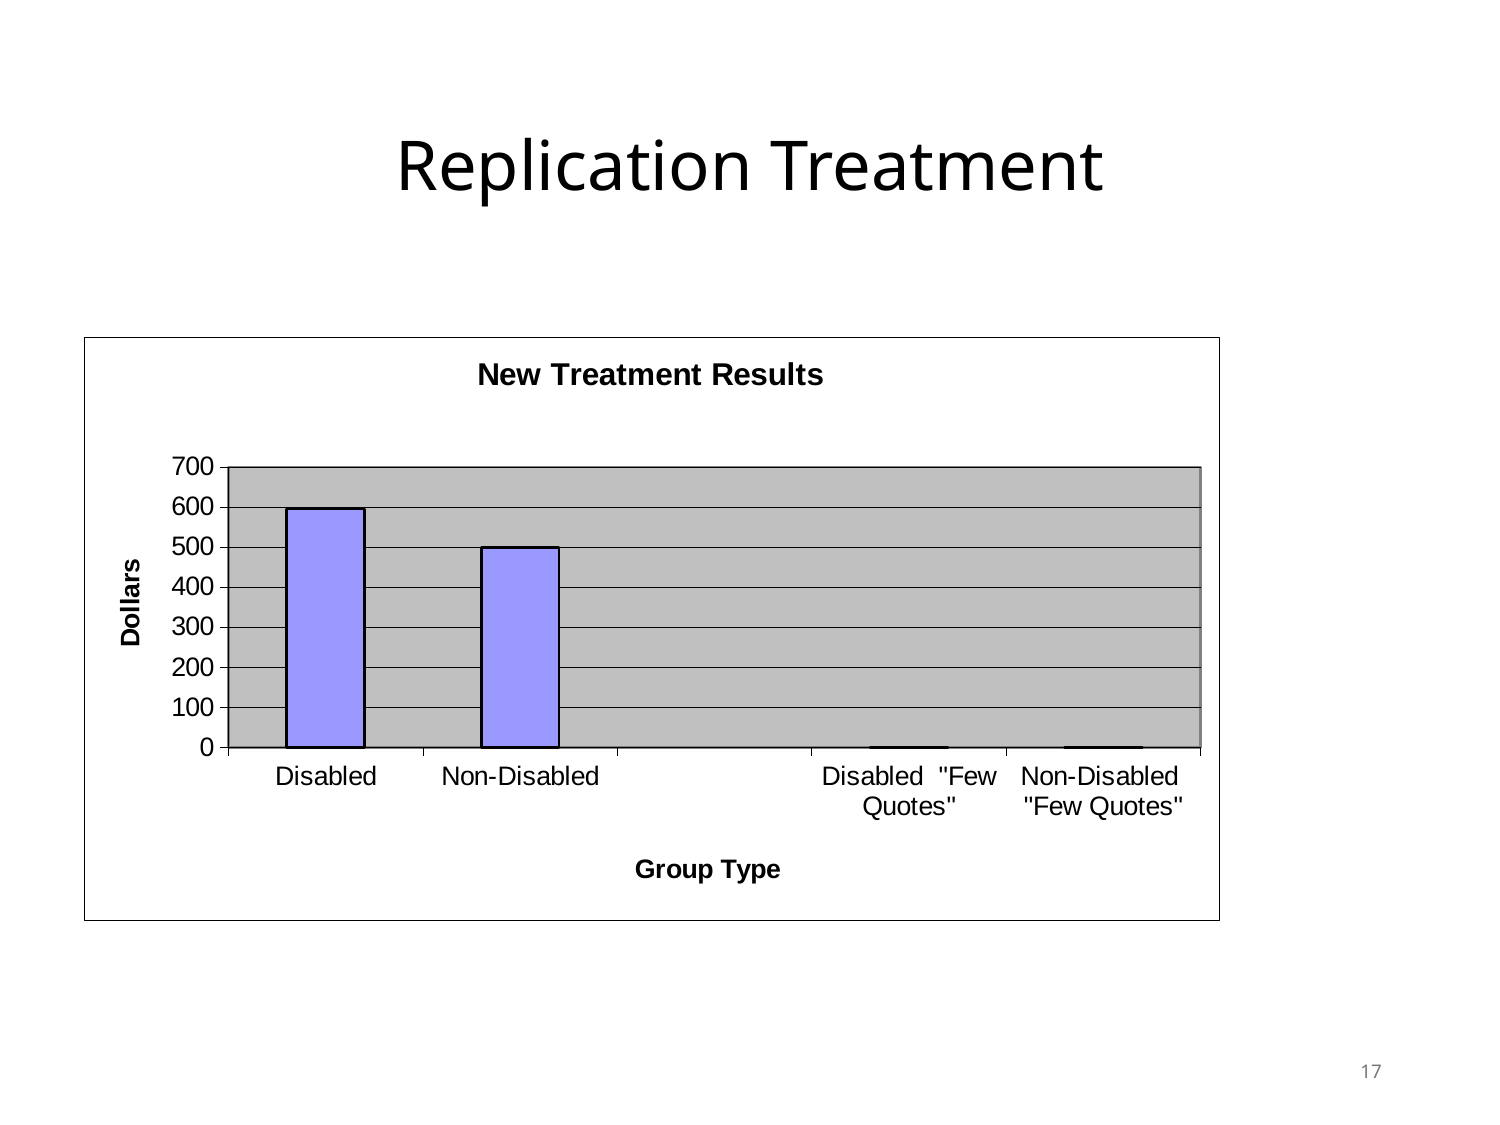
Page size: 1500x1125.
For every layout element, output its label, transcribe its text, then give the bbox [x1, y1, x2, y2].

chart [83, 336, 1221, 921]
slide_number 17 [1059, 1042, 1397, 1103]
title Replication Treatment [103, 59, 1397, 278]
